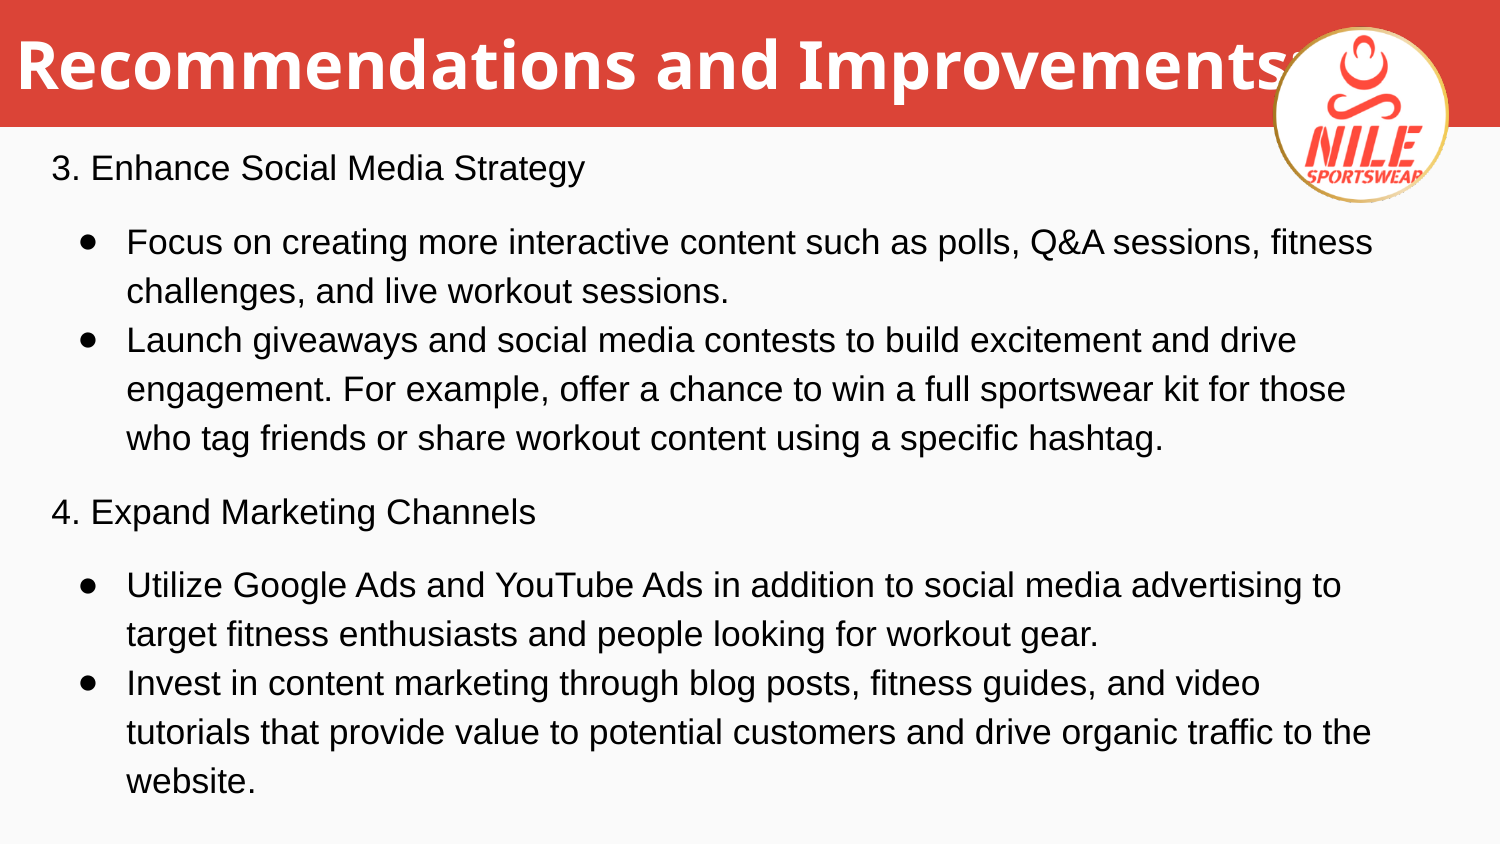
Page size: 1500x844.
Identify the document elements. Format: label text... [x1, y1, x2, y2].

picture [1187, 0, 1500, 282]
text_box 3. Enhance Social Media Strategy Focus on creating more interactive content such as polls, Q&A sessions, fitness challenges, and live workout sessions. Launch giveaways and social media contests to build excitement and drive engagement. For example, offer a chance to win a full sportswear kit for those who tag friends or share workout content using a specific hashtag. 4. Expand Marketing Channels Utilize Google Ads and YouTube Ads in addition to social media advertising to target fitness enthusiasts and people looking for workout gear. Invest in content marketing through blog posts, fitness guides, and video tutorials that provide value to potential customers and drive organic traffic to the website. [36, 123, 1403, 816]
title Recommendations and Improvements: [0, 0, 1182, 126]
